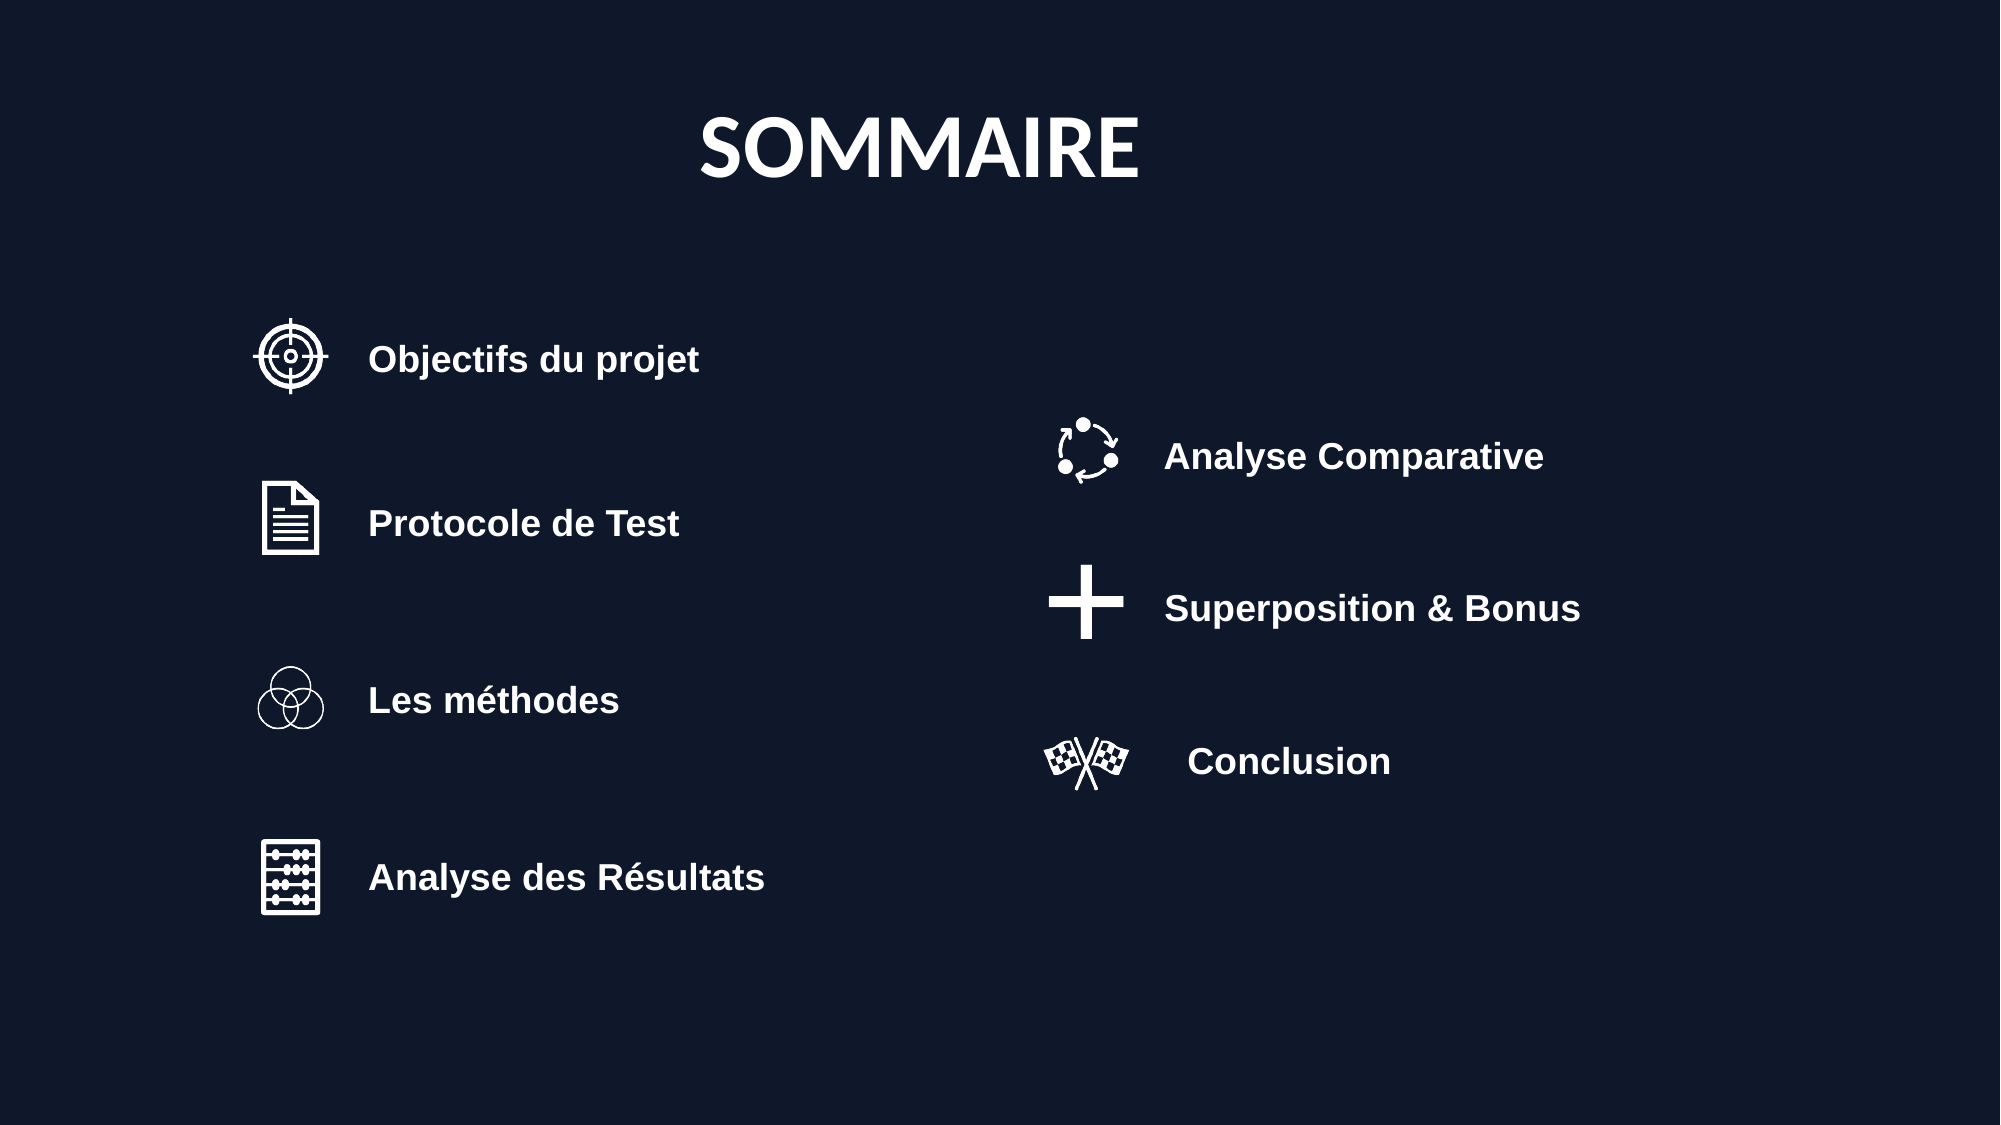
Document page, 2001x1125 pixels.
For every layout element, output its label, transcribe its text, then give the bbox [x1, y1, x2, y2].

text_box Les méthodes [353, 668, 675, 729]
picture [245, 311, 335, 401]
text_box Superposition & Bonus [1149, 576, 1656, 637]
picture [245, 473, 335, 563]
text_box Protocole de Test [353, 491, 722, 552]
text_box Analyse Comparative [1148, 424, 1596, 485]
picture [1041, 718, 1131, 808]
text_box Conclusion [1172, 729, 1476, 790]
text_box Analyse des Résultats [353, 846, 800, 906]
text_box Objectifs du projet [353, 327, 722, 388]
title SOMMAIRE [246, 46, 1597, 235]
picture [1041, 556, 1131, 646]
picture [1041, 405, 1131, 495]
picture [245, 832, 335, 922]
picture [245, 652, 335, 742]
